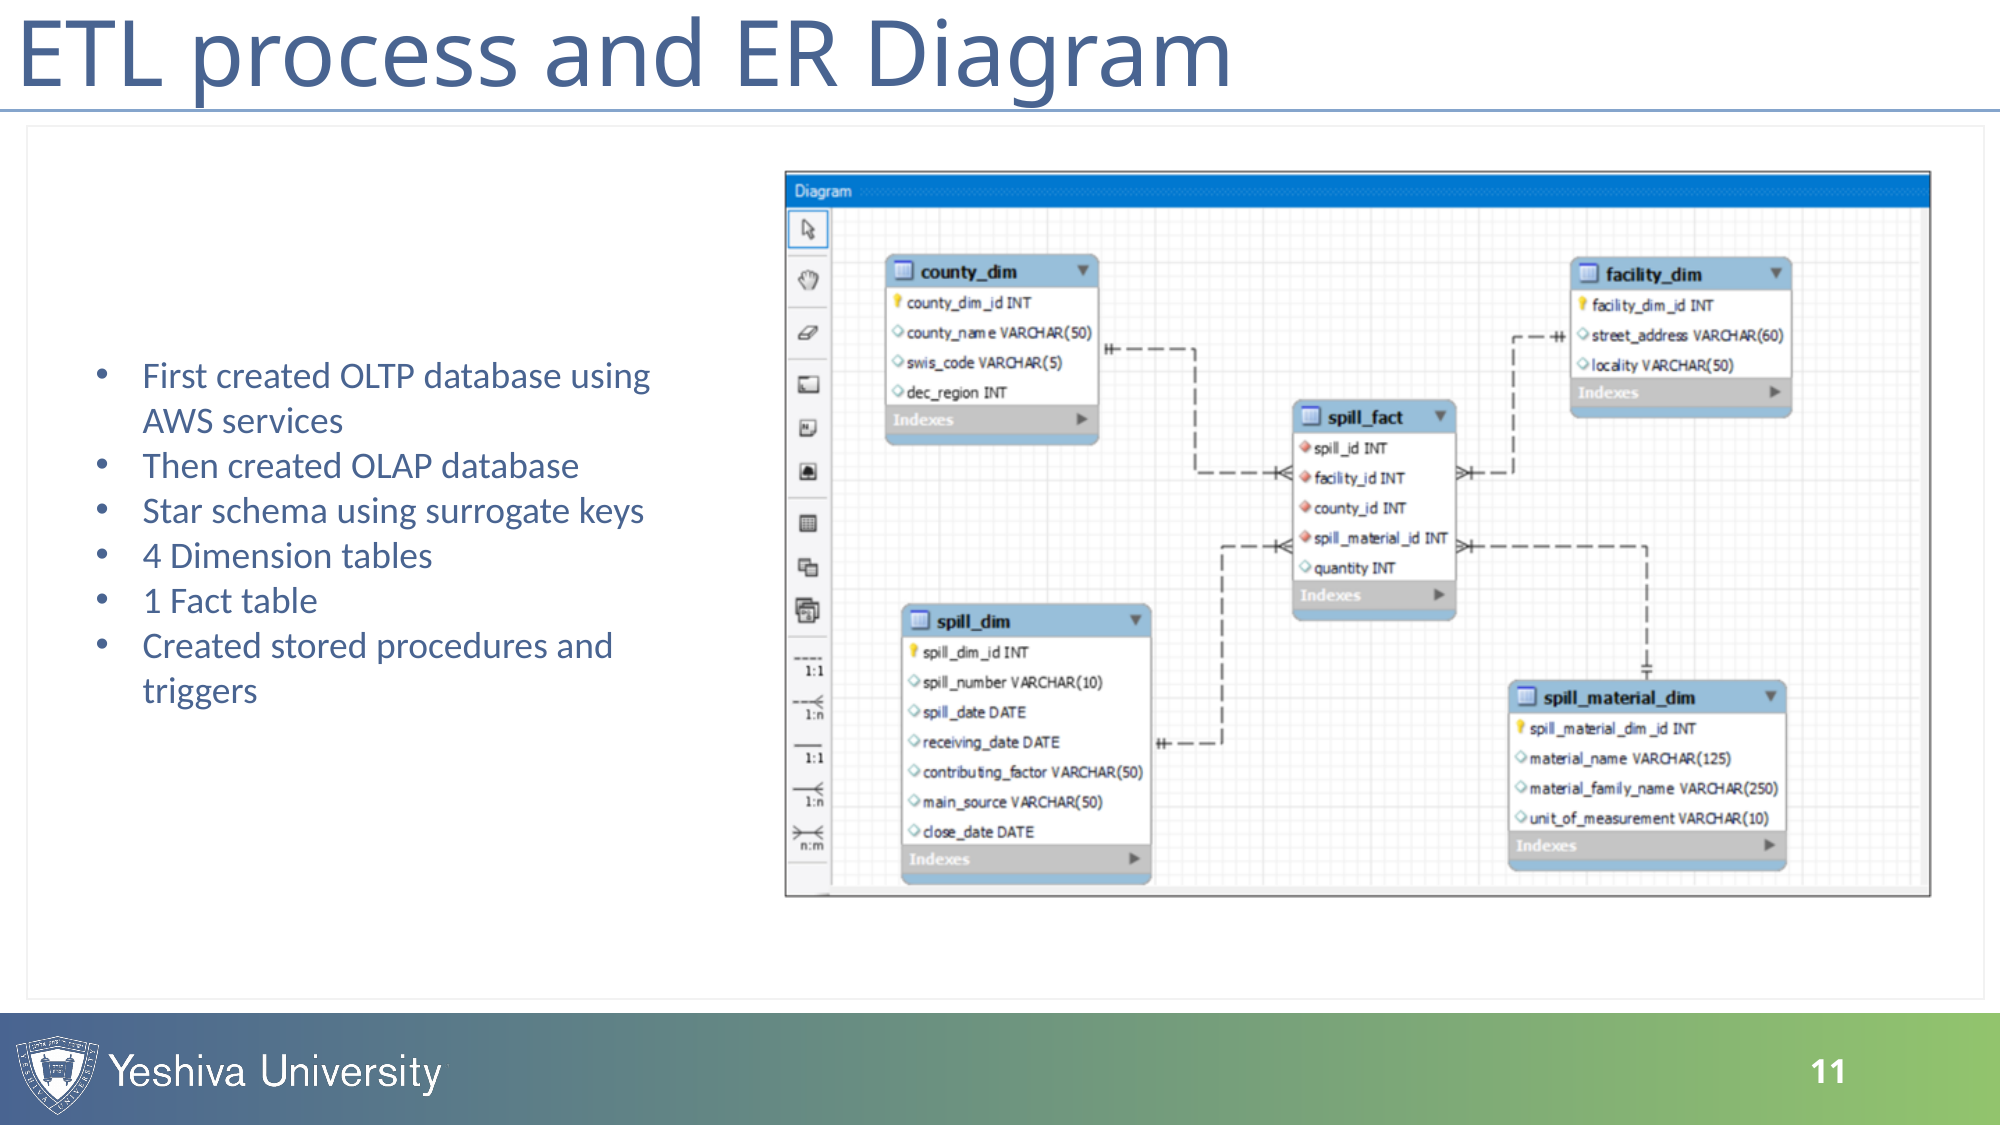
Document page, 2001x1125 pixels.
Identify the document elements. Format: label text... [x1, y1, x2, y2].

text_box [26, 125, 1985, 1000]
slide_number 11 [1412, 1042, 1863, 1103]
picture [784, 170, 1932, 898]
text_box First created OLTP database using AWS services Then created OLAP database Star schema using surrogate keys 4 Dimension tables 1 Fact table Created stored procedures and triggers [80, 343, 691, 719]
text_box ETL process and ER Diagram [0, 0, 2000, 108]
